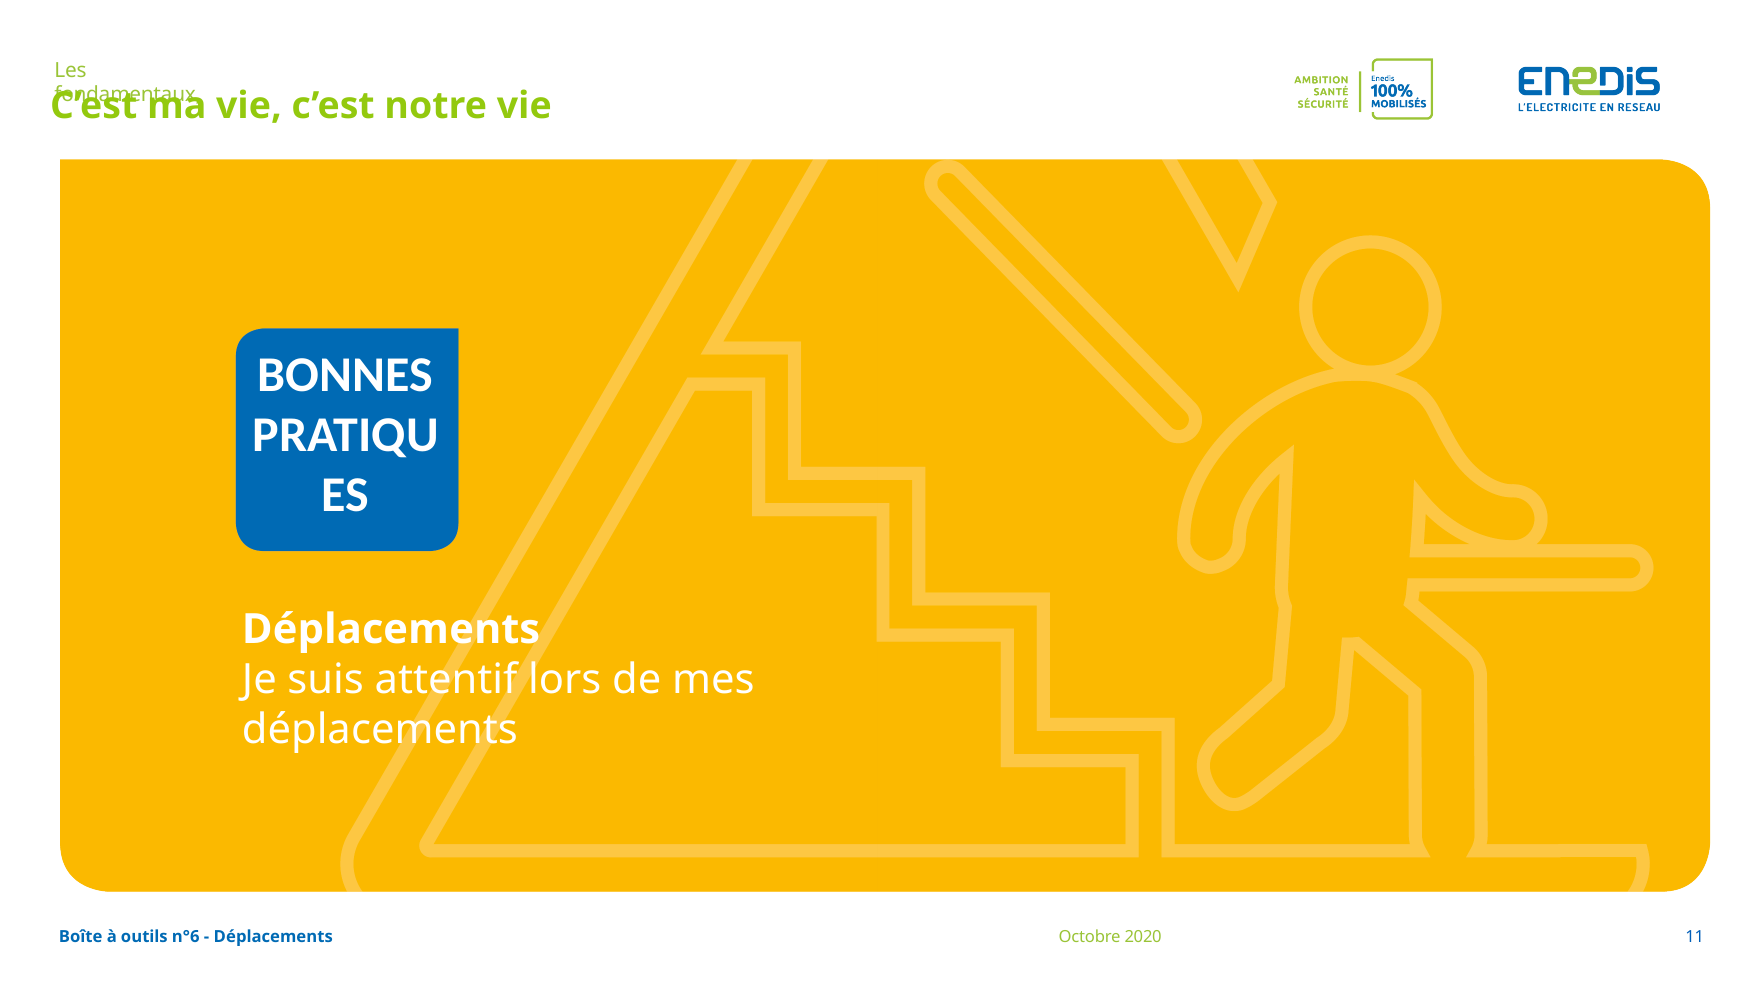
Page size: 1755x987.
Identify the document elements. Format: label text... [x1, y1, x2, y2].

picture [1, 0, 1754, 986]
text_box Déplacements Je suis attentif lors de mes déplacements [227, 594, 977, 760]
text_box Bonnes pratiques [227, 333, 465, 529]
